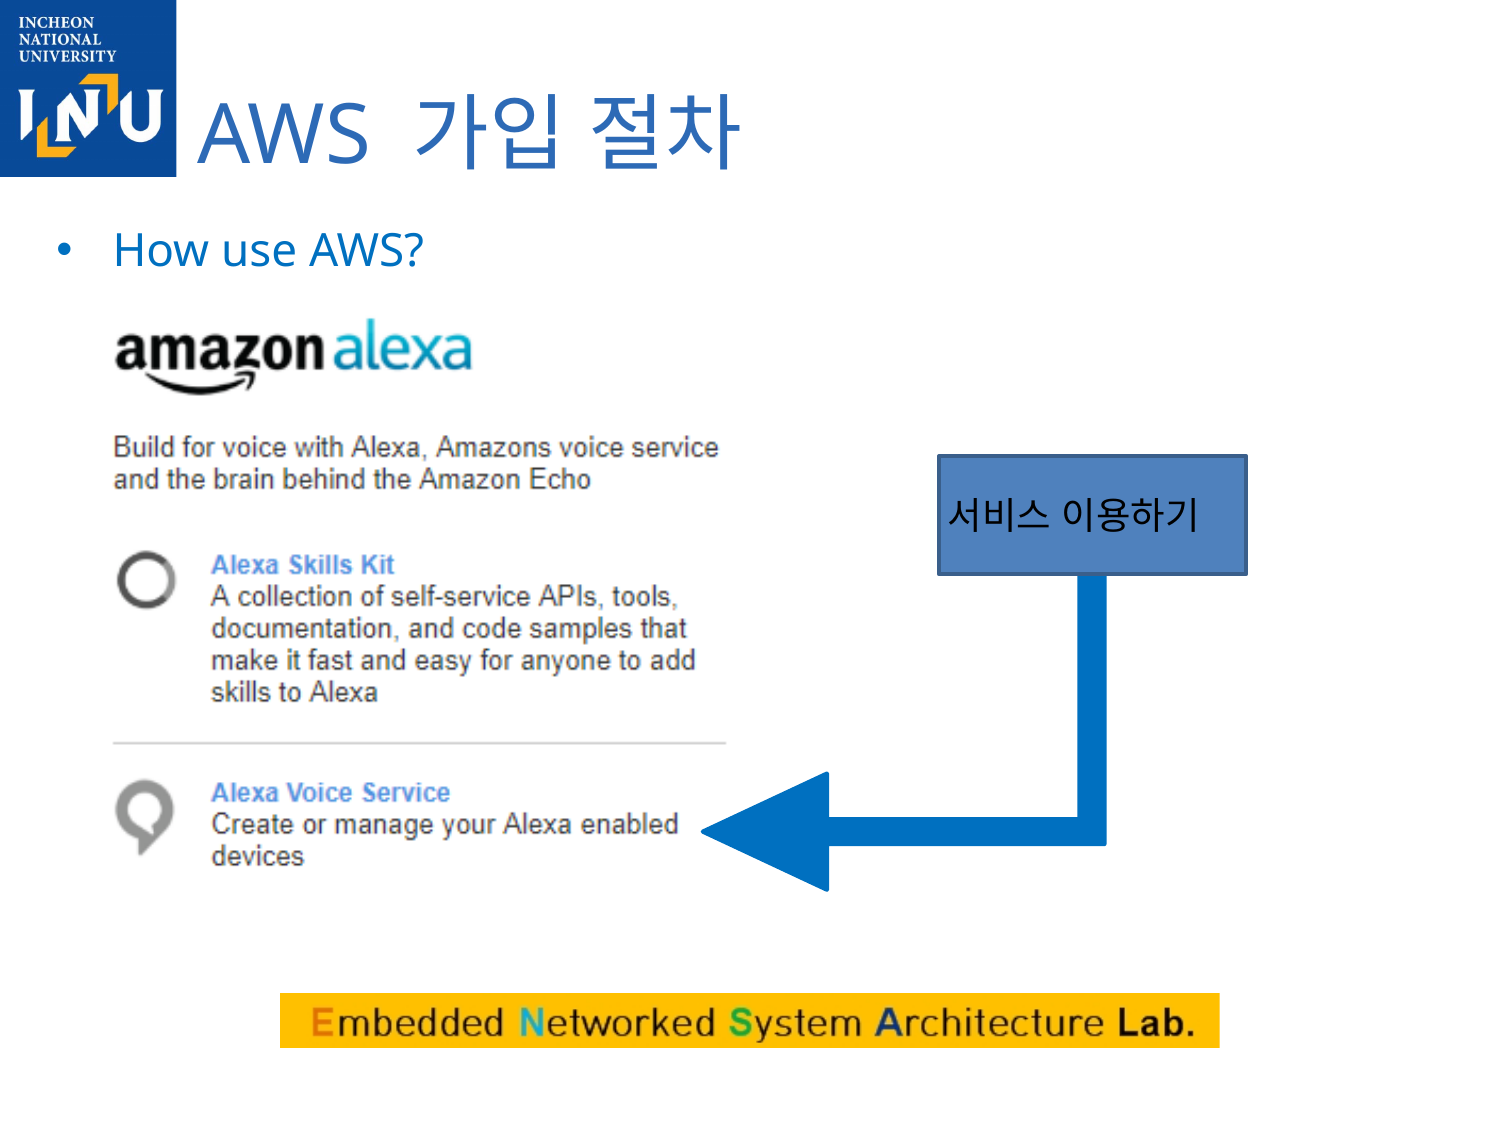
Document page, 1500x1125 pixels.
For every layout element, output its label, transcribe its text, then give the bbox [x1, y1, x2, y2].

text_box 서비스 이용하기 [933, 484, 1253, 545]
picture [88, 302, 799, 979]
text_box [803, 576, 1107, 892]
picture [280, 993, 1220, 1048]
picture [0, 0, 177, 177]
text_box AWS 가입 절차 [182, 66, 1128, 194]
text_box [937, 454, 1248, 484]
text_box How use AWS? [41, 213, 1164, 303]
text_box [937, 545, 1248, 576]
